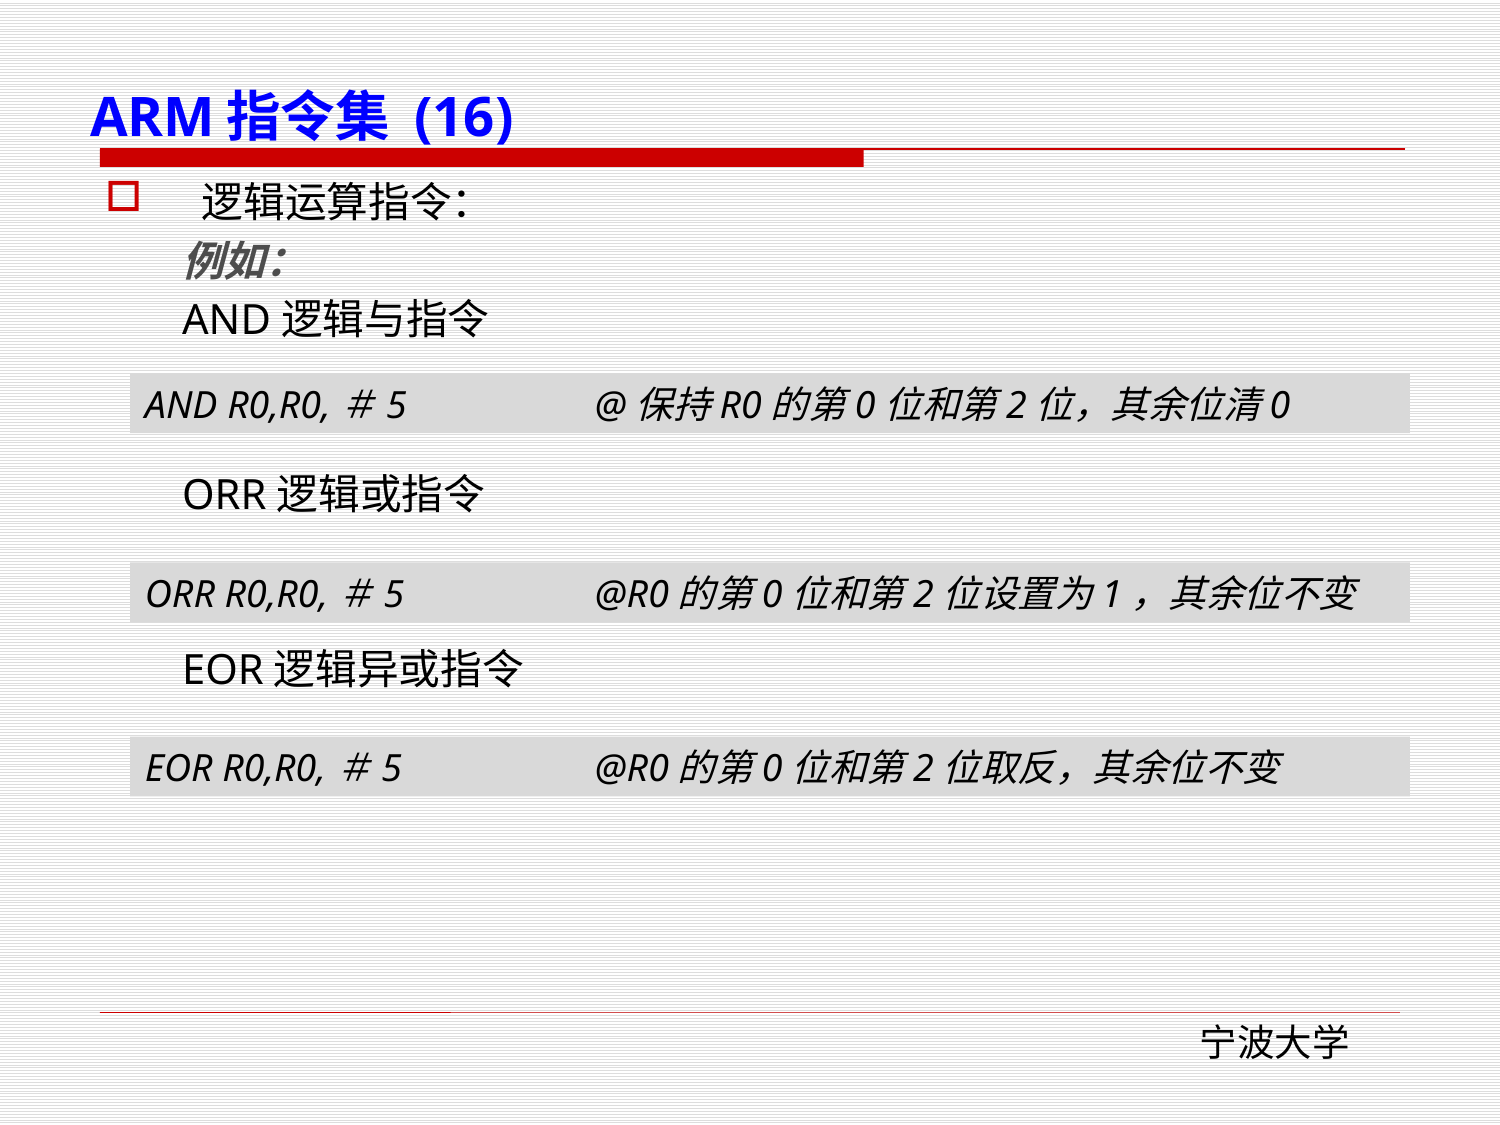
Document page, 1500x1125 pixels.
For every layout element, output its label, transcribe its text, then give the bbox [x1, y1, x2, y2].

text_box EOR R0,R0,＃5 @R0的第0位和第2位取反，其余位不变 [130, 736, 1410, 797]
title ARM指令集 (16) [90, 73, 1410, 154]
text_box AND R0,R0,＃5 @保持R0的第0位和第2位，其余位清0 [130, 373, 1410, 434]
list 逻辑运算指令： 例如： AND逻辑与指令 ORR逻辑或指令 EOR逻辑异或指令 [90, 171, 1410, 973]
text_box ORR R0,R0,＃5 @R0的第0位和第2位设置为1，其余位不变 [130, 562, 1410, 623]
